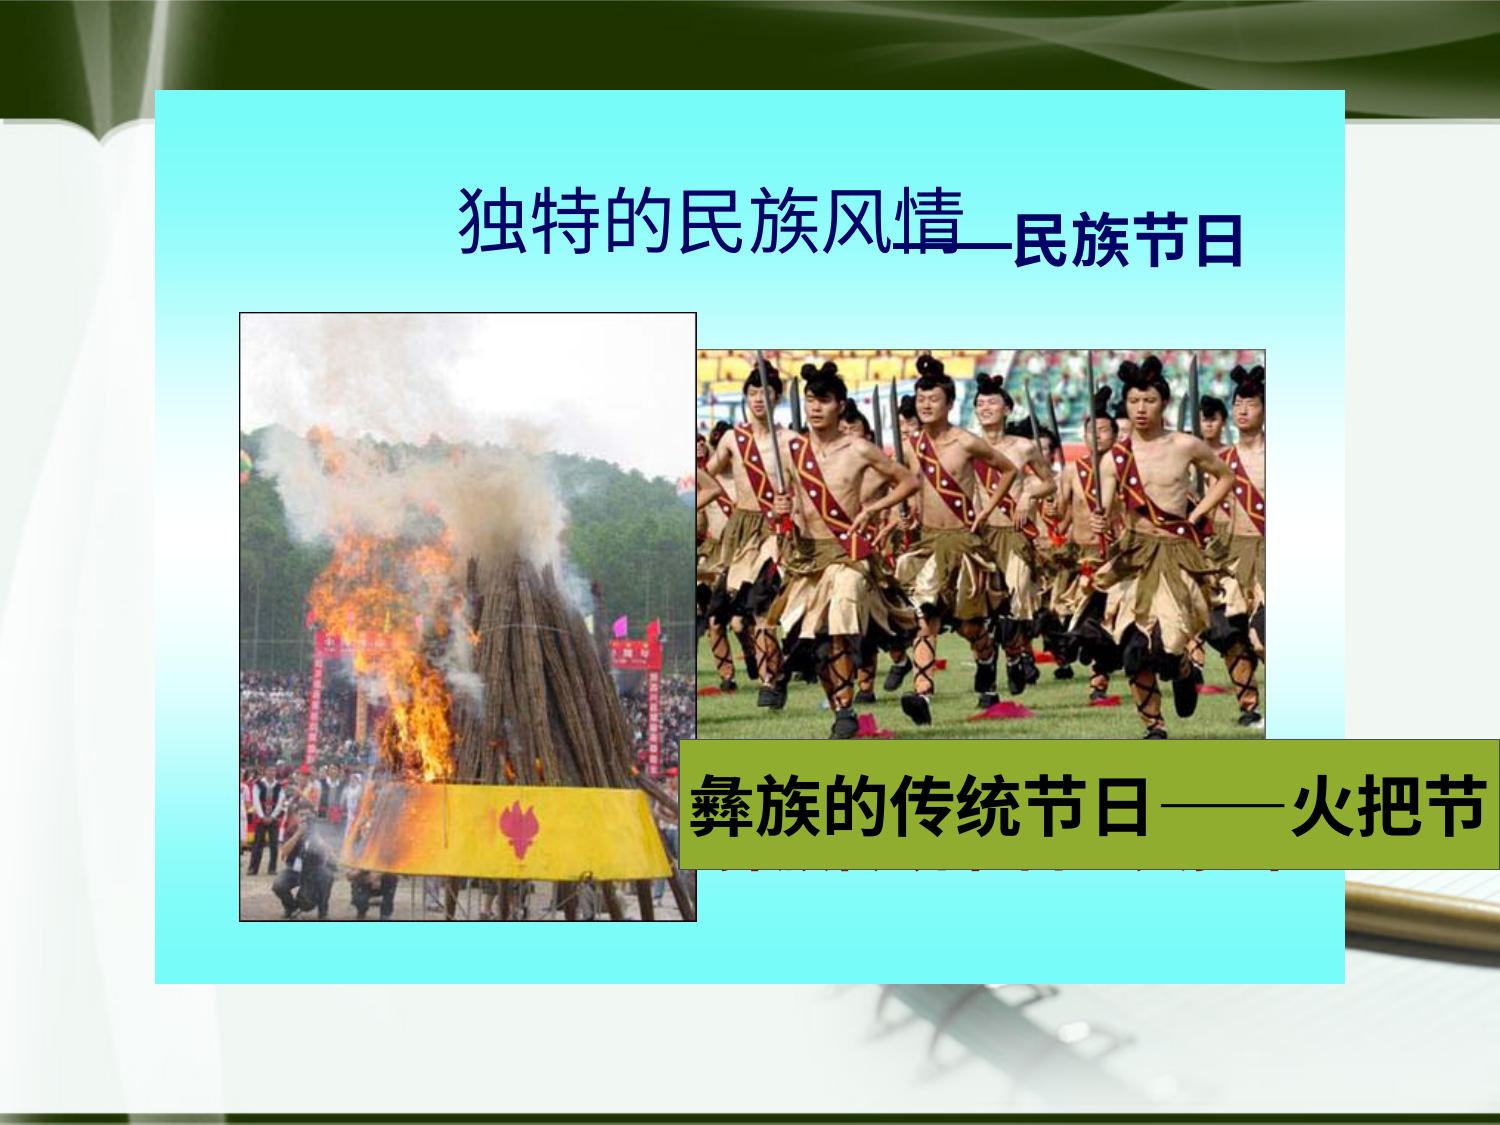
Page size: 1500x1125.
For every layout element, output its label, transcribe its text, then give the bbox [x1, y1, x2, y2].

text_box 彝族的传统节日——火把节 [1350, 739, 1500, 870]
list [154, 89, 1346, 984]
picture [0, 0, 1500, 1125]
